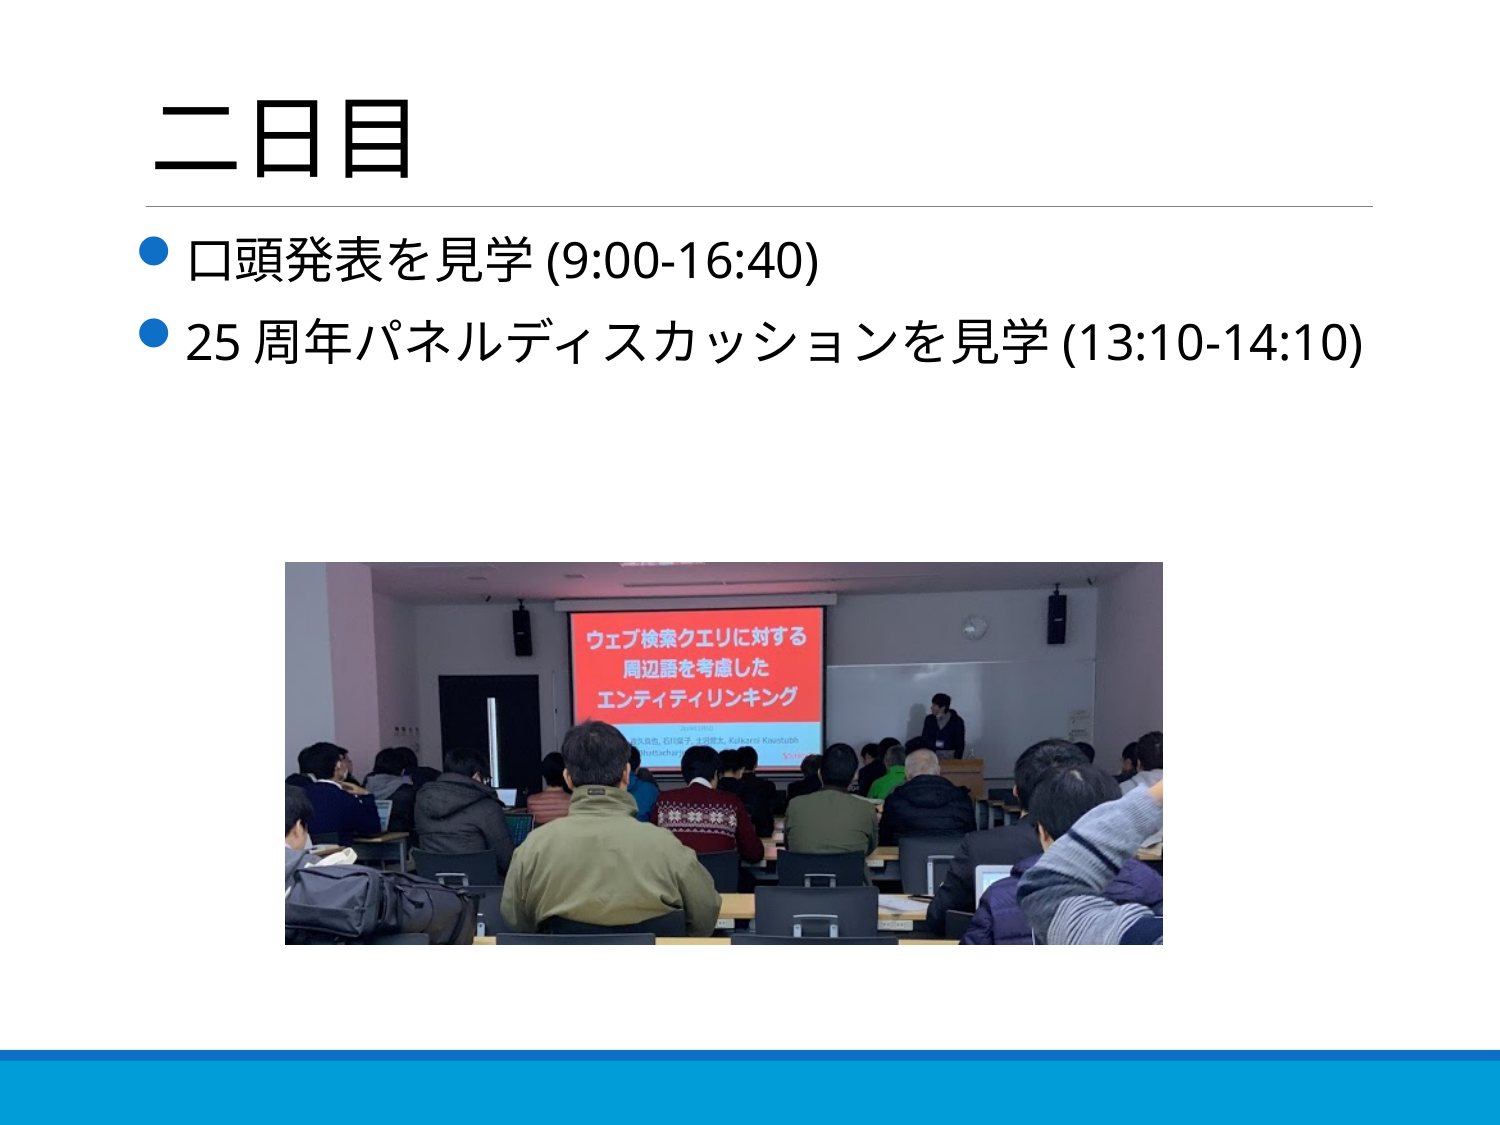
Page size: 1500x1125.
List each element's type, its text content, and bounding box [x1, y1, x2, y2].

title 二日目 [135, 47, 1425, 198]
list 口頭発表を見学(9:00-16:40) 25周年パネルディスカッションを見学(13:10-14:10) [135, 220, 1373, 1023]
picture [284, 561, 1164, 945]
